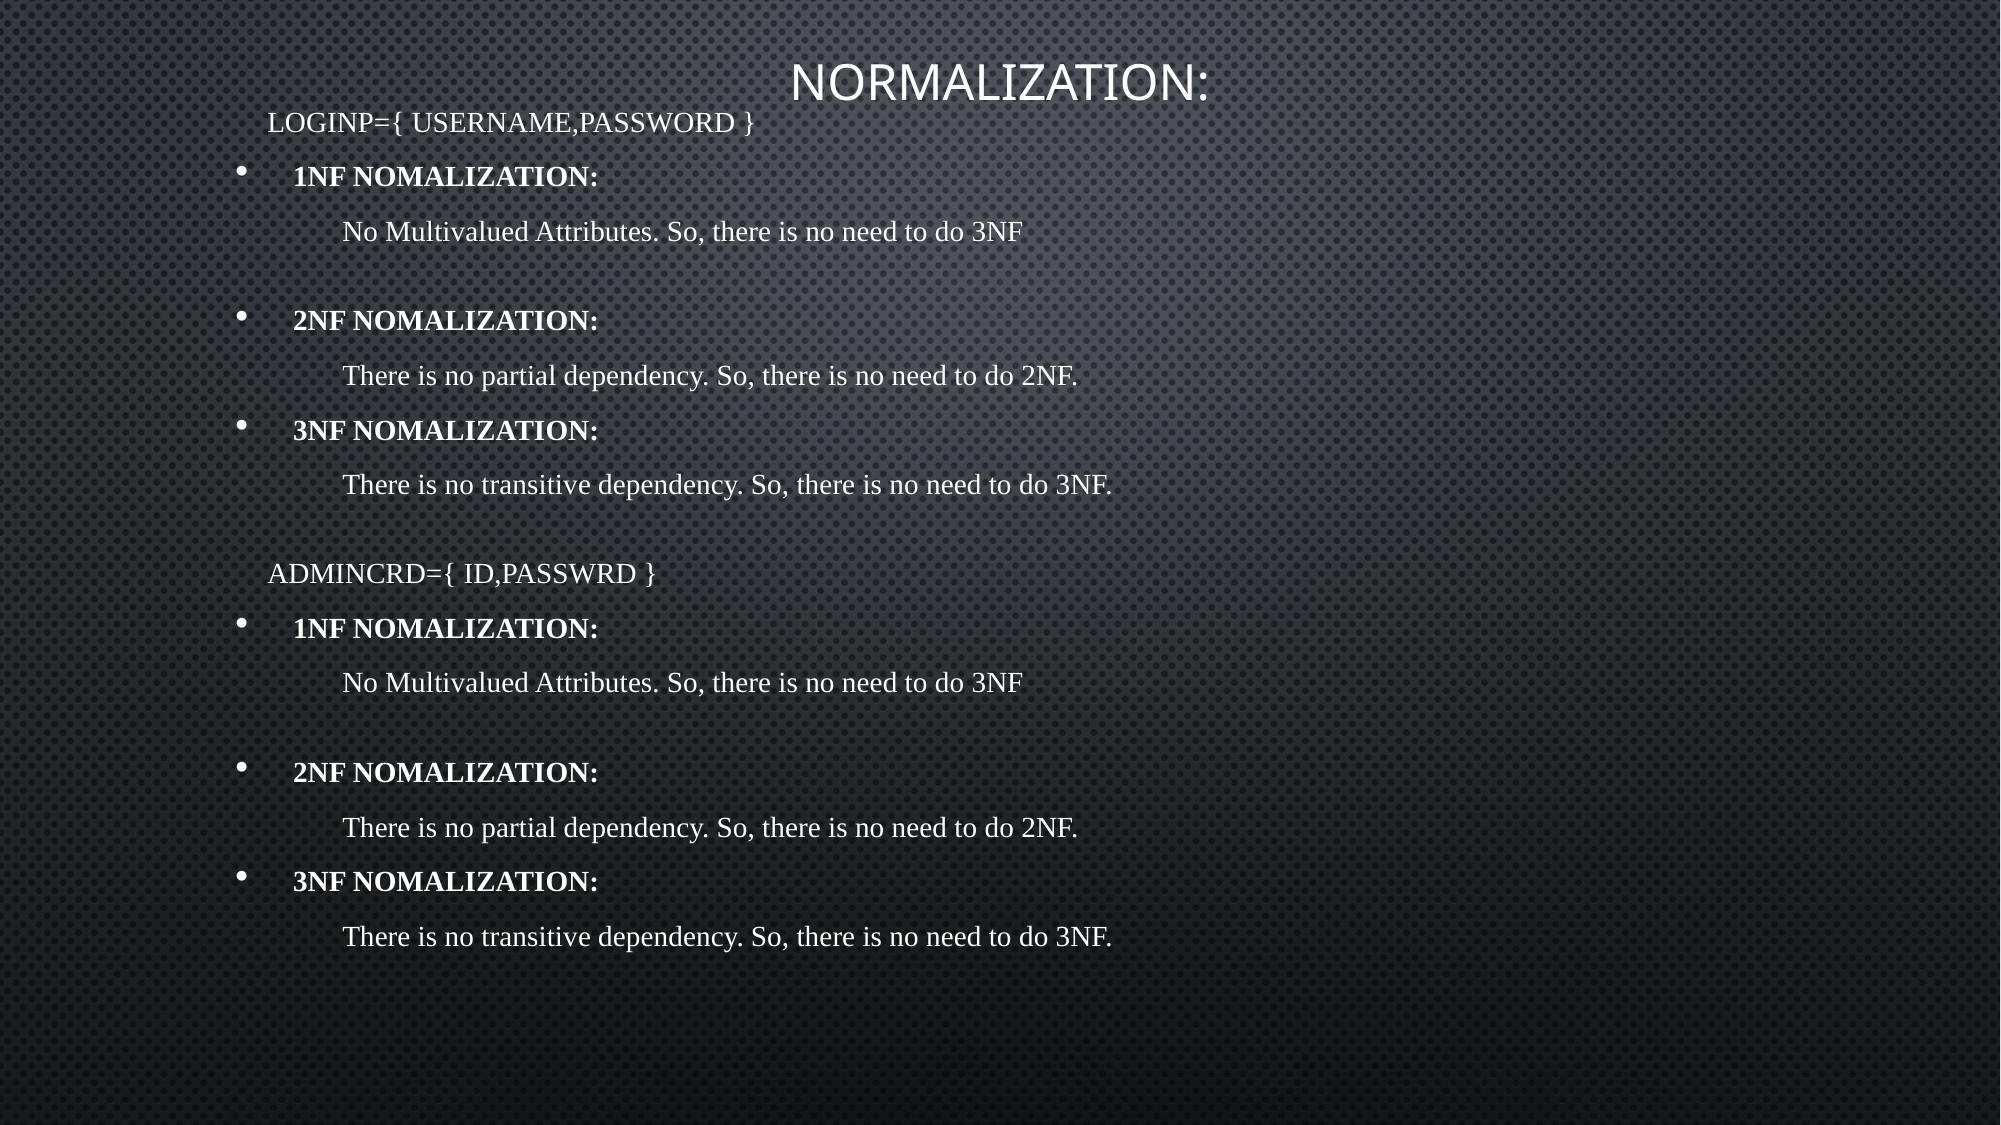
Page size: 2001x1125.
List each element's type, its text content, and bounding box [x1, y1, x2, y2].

title NORMALIZATION: [187, 0, 1813, 413]
text_box LOGINP={ USERNAME,PASSWORD } 1NF NOMALIZATION: No Multivalued Attributes. So, there is no need to do 3NF 2NF NOMALIZATION: There is no partial dependency. So, there is no need to do 2NF. 3NF NOMALIZATION: There is no transitive dependency. So, there is no need to do 3NF. ADMINCRD={ ID,PASSWRD } 1NF NOMALIZATION: No Multivalued Attributes. So, there is no need to do 3NF 2NF NOMALIZATION: There is no partial dependency. So, there is no need to do 2NF. 3NF NOMALIZATION: There is no transitive dependency. So, there is no need to do 3NF. [222, 95, 1708, 1004]
